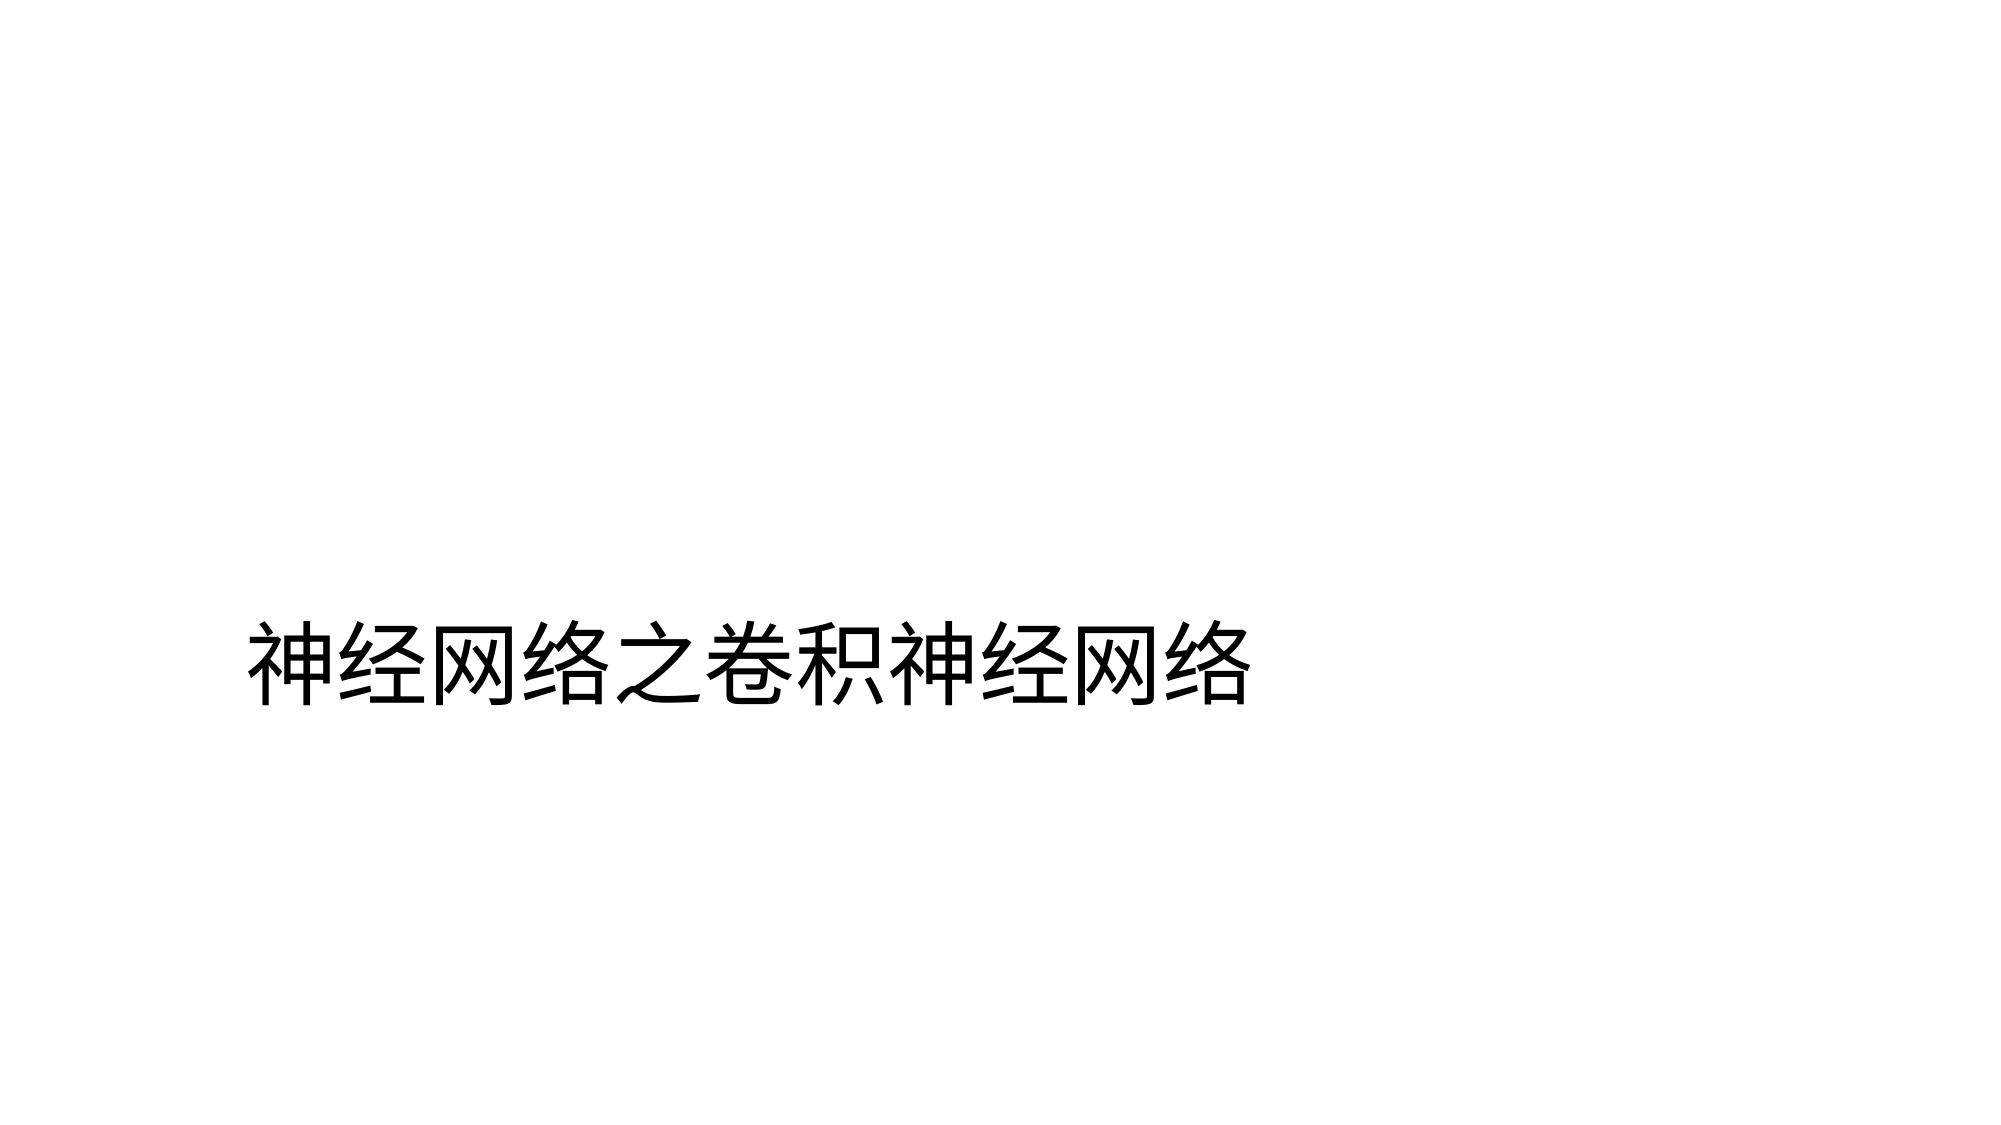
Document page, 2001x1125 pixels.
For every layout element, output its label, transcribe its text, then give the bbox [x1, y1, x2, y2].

title 神经网络之卷积神经网络 [230, 560, 1956, 778]
